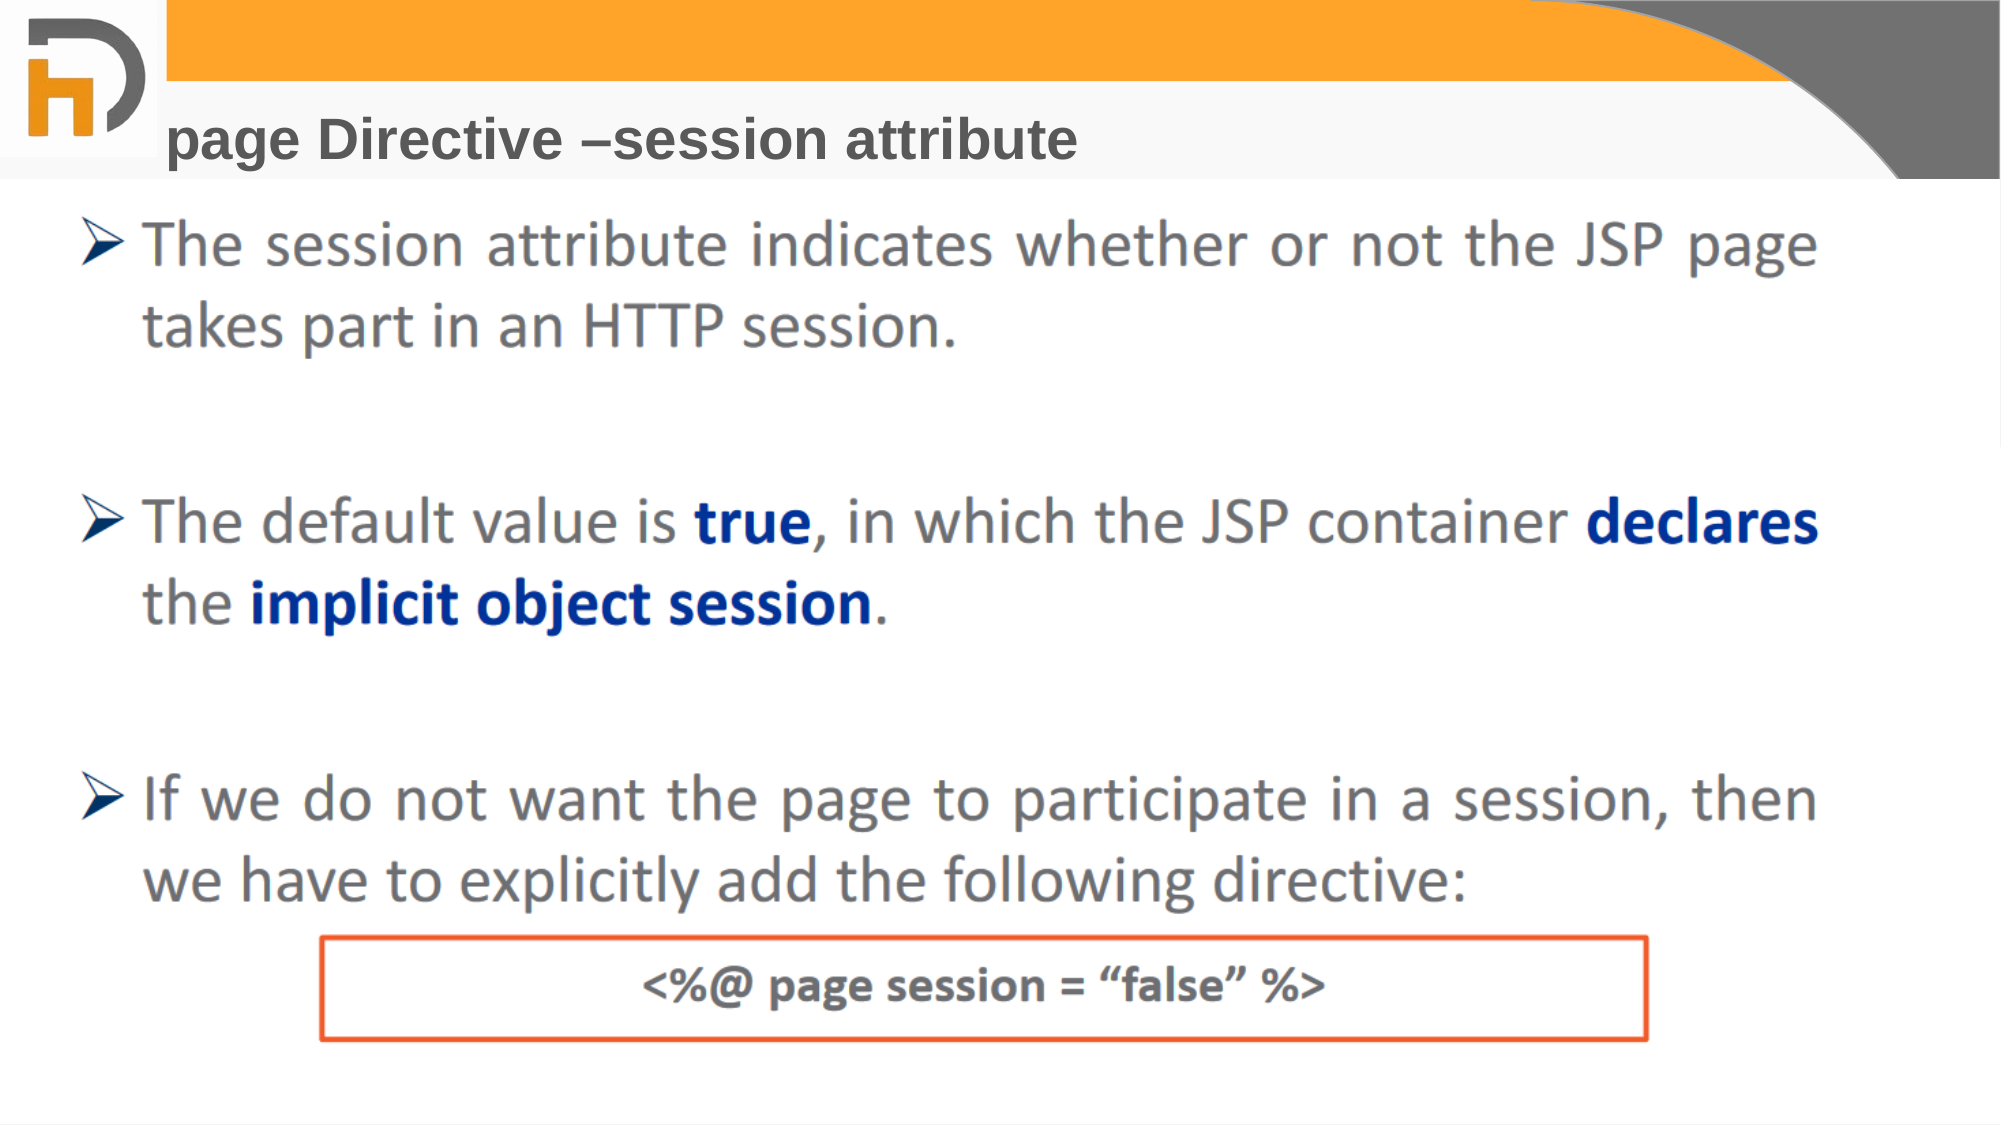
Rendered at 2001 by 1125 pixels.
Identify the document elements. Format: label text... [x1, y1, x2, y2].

picture [0, 179, 2000, 1124]
picture [0, 0, 157, 157]
text_box page Directive –session attribute [150, 93, 1152, 179]
